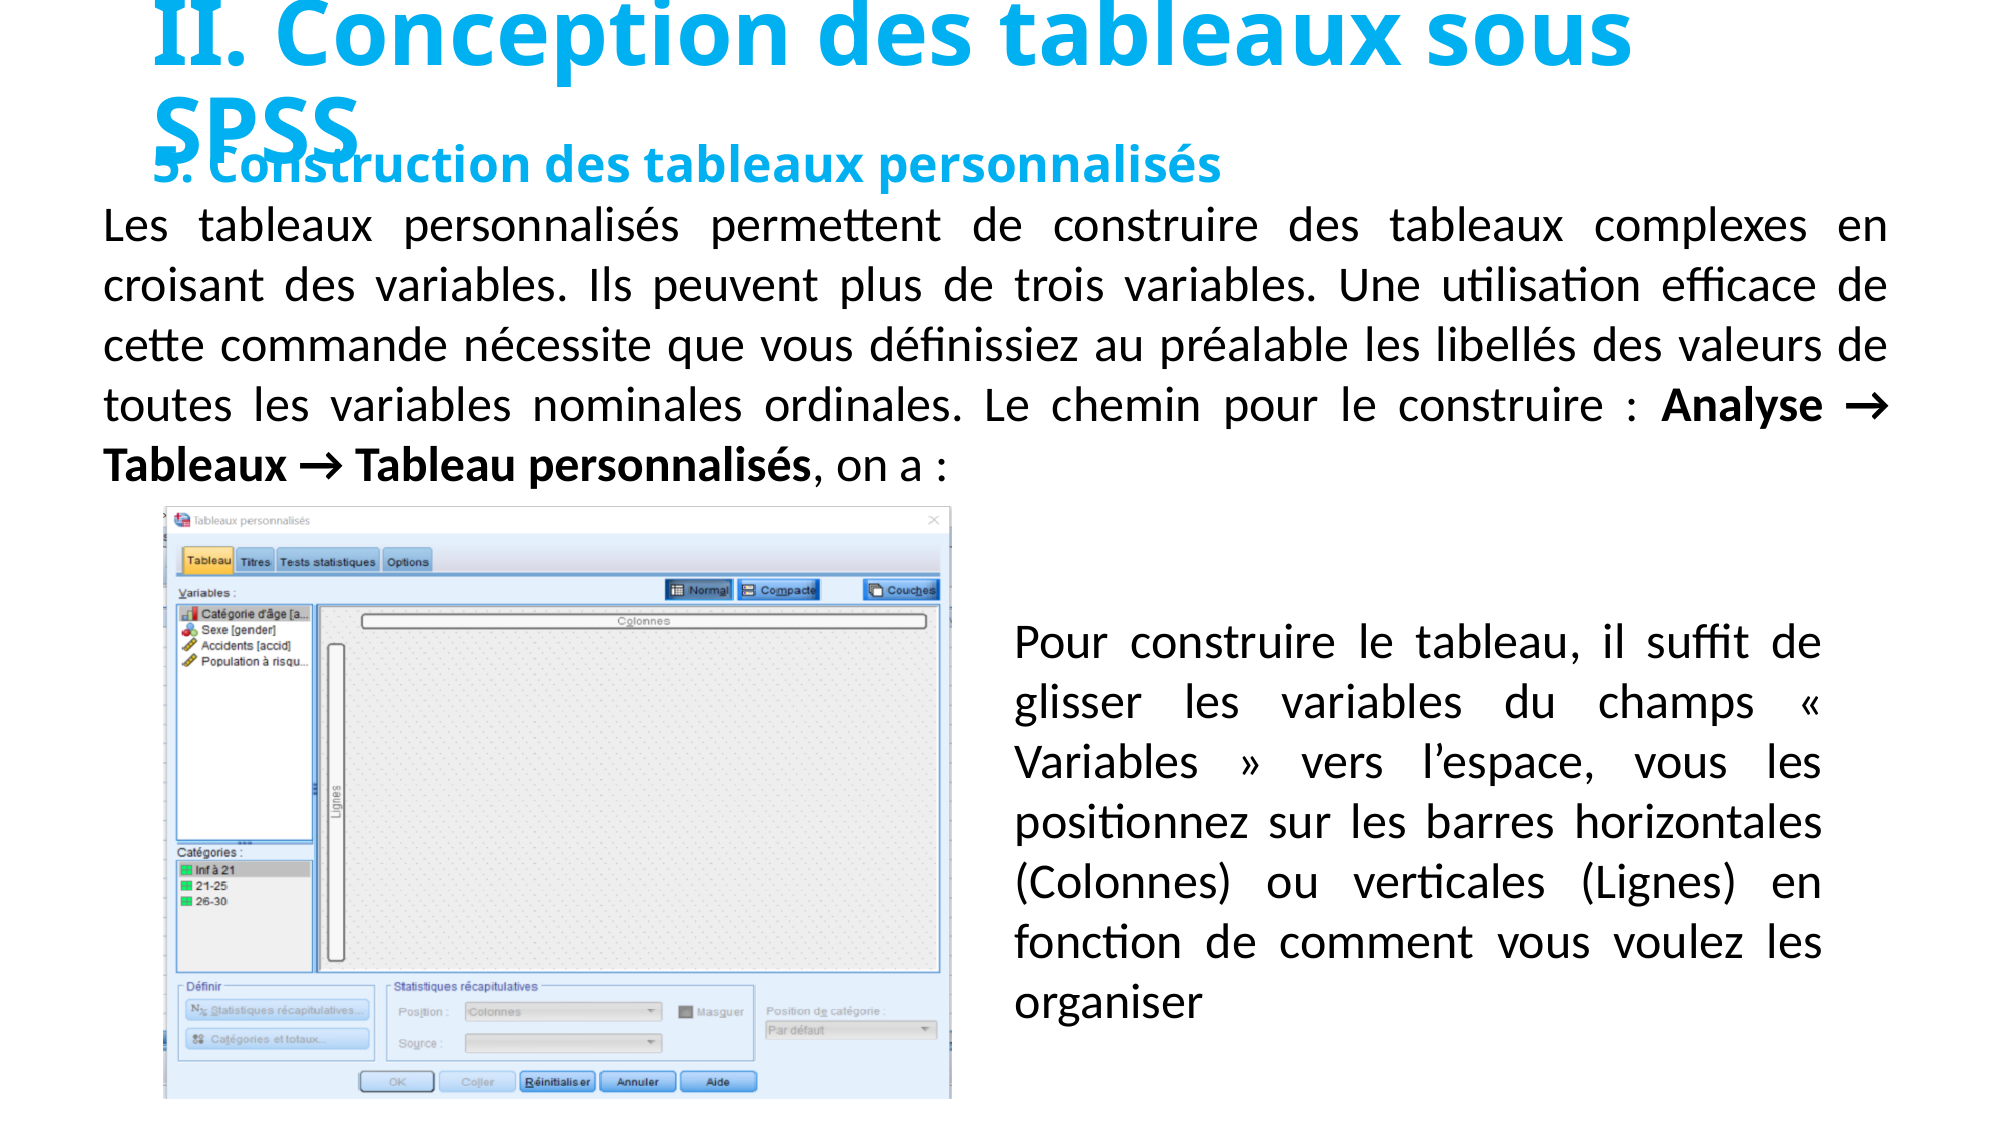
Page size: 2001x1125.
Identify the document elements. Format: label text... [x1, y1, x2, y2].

text_box 5. Construction des tableaux personnalisés [137, 125, 1762, 184]
picture [162, 502, 954, 1099]
title II. Conception des tableaux sous SPSS [137, 26, 1863, 144]
text_box Pour construire le tableau, il suffit de glisser les variables du champs « Variables » vers l’espace, vous les positionnez sur les barres horizontales (Colonnes) ou verticales (Lignes) en fonction de comment vous voulez les organiser [999, 601, 1838, 1037]
text_box Les tableaux personnalisés permettent de construire des tableaux complexes en croisant des variables. Ils peuvent plus de trois variables. Une utilisation efficace de cette commande nécessite que vous définissiez au préalable les libellés des valeurs de toutes les variables nominales ordinales. Le chemin pour le construire : Analyse → Tableaux → Tableau personnalisés, on a : [88, 184, 1905, 500]
